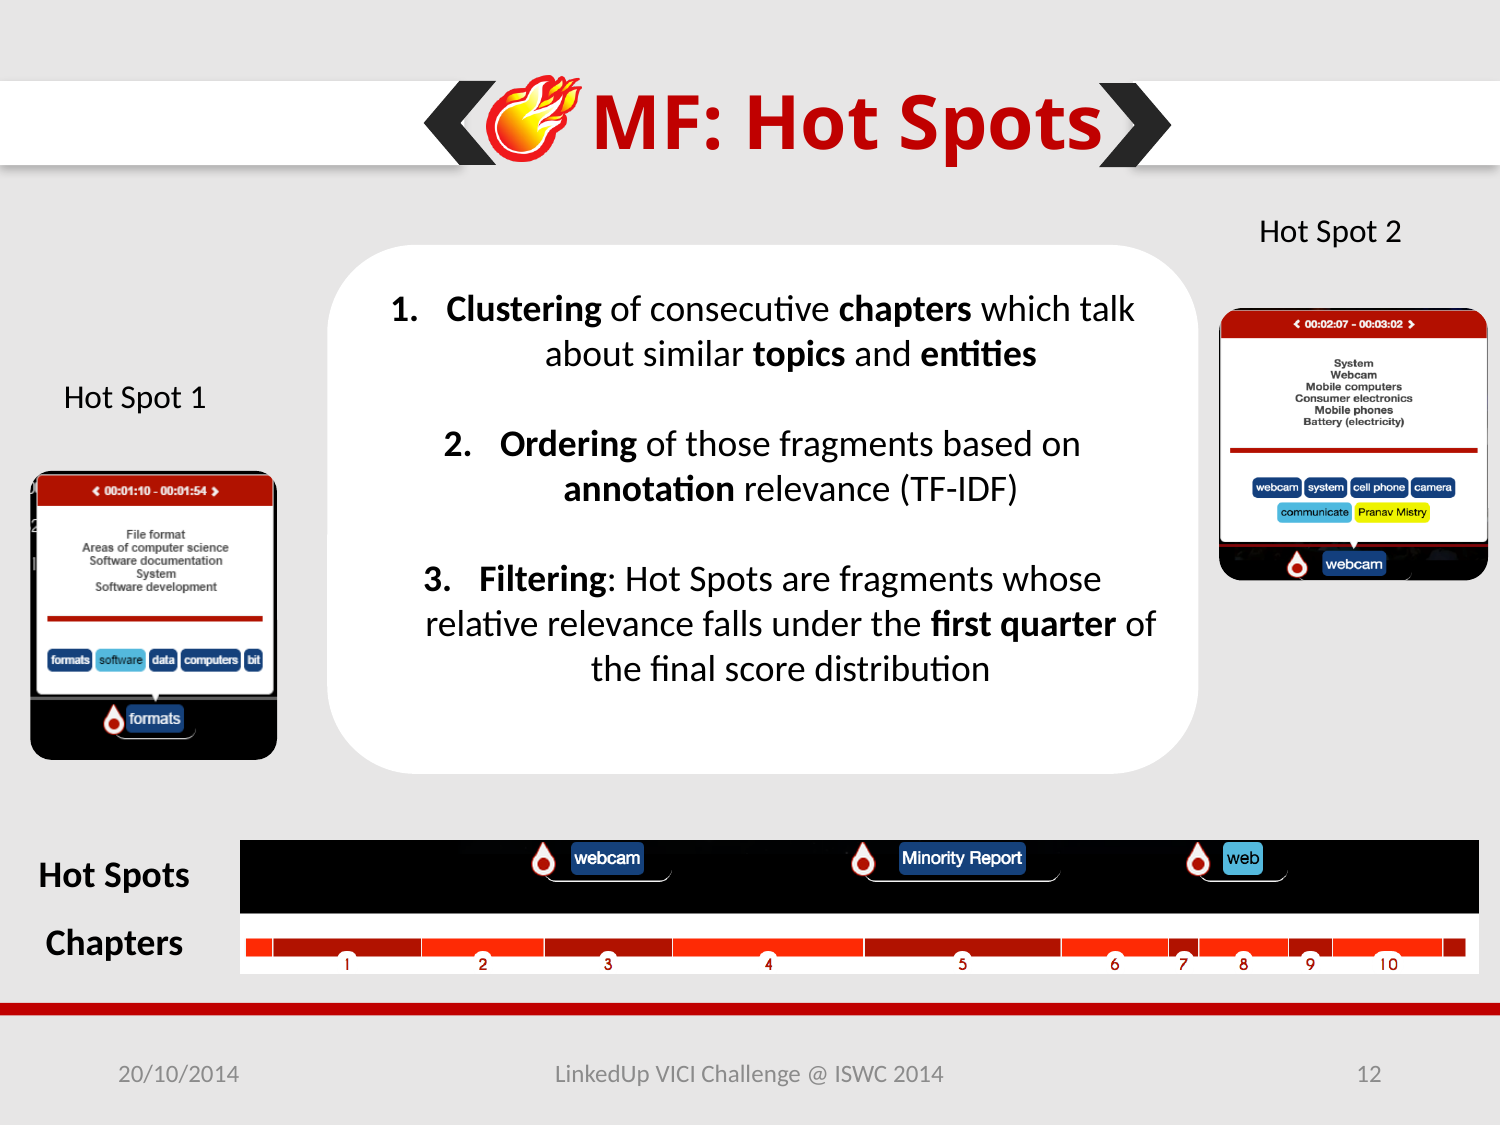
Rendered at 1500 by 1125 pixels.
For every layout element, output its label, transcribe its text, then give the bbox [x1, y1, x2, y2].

text_box Hot Spot 2 [1244, 201, 1417, 297]
text_box [1136, 80, 1500, 166]
text_box [422, 79, 499, 166]
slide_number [103, 1042, 441, 1103]
text_box Hot Spot 1 [48, 368, 222, 463]
text_box Clustering of consecutive chapters which talk about similar topics and entities Ordering of those fragments based on annotation relevance (TF-IDF) Filtering: Hot Spots are fragments whose relative relevance falls under the first quarter of the final score distribution [326, 243, 1200, 775]
picture [30, 470, 278, 760]
slide_number 12 [1059, 1042, 1397, 1103]
picture [1219, 308, 1489, 581]
text_box Hot Spots [24, 842, 206, 903]
picture [240, 840, 1479, 974]
text_box [1136, 82, 1173, 169]
footer LinkedUp VICI Challenge @ ISWC 2014 [496, 1042, 1004, 1103]
picture [485, 75, 582, 162]
text_box [0, 1002, 1500, 1016]
text_box MF: Hot Spots [559, 67, 1136, 173]
text_box Chapters [31, 910, 199, 971]
text_box [0, 80, 458, 166]
